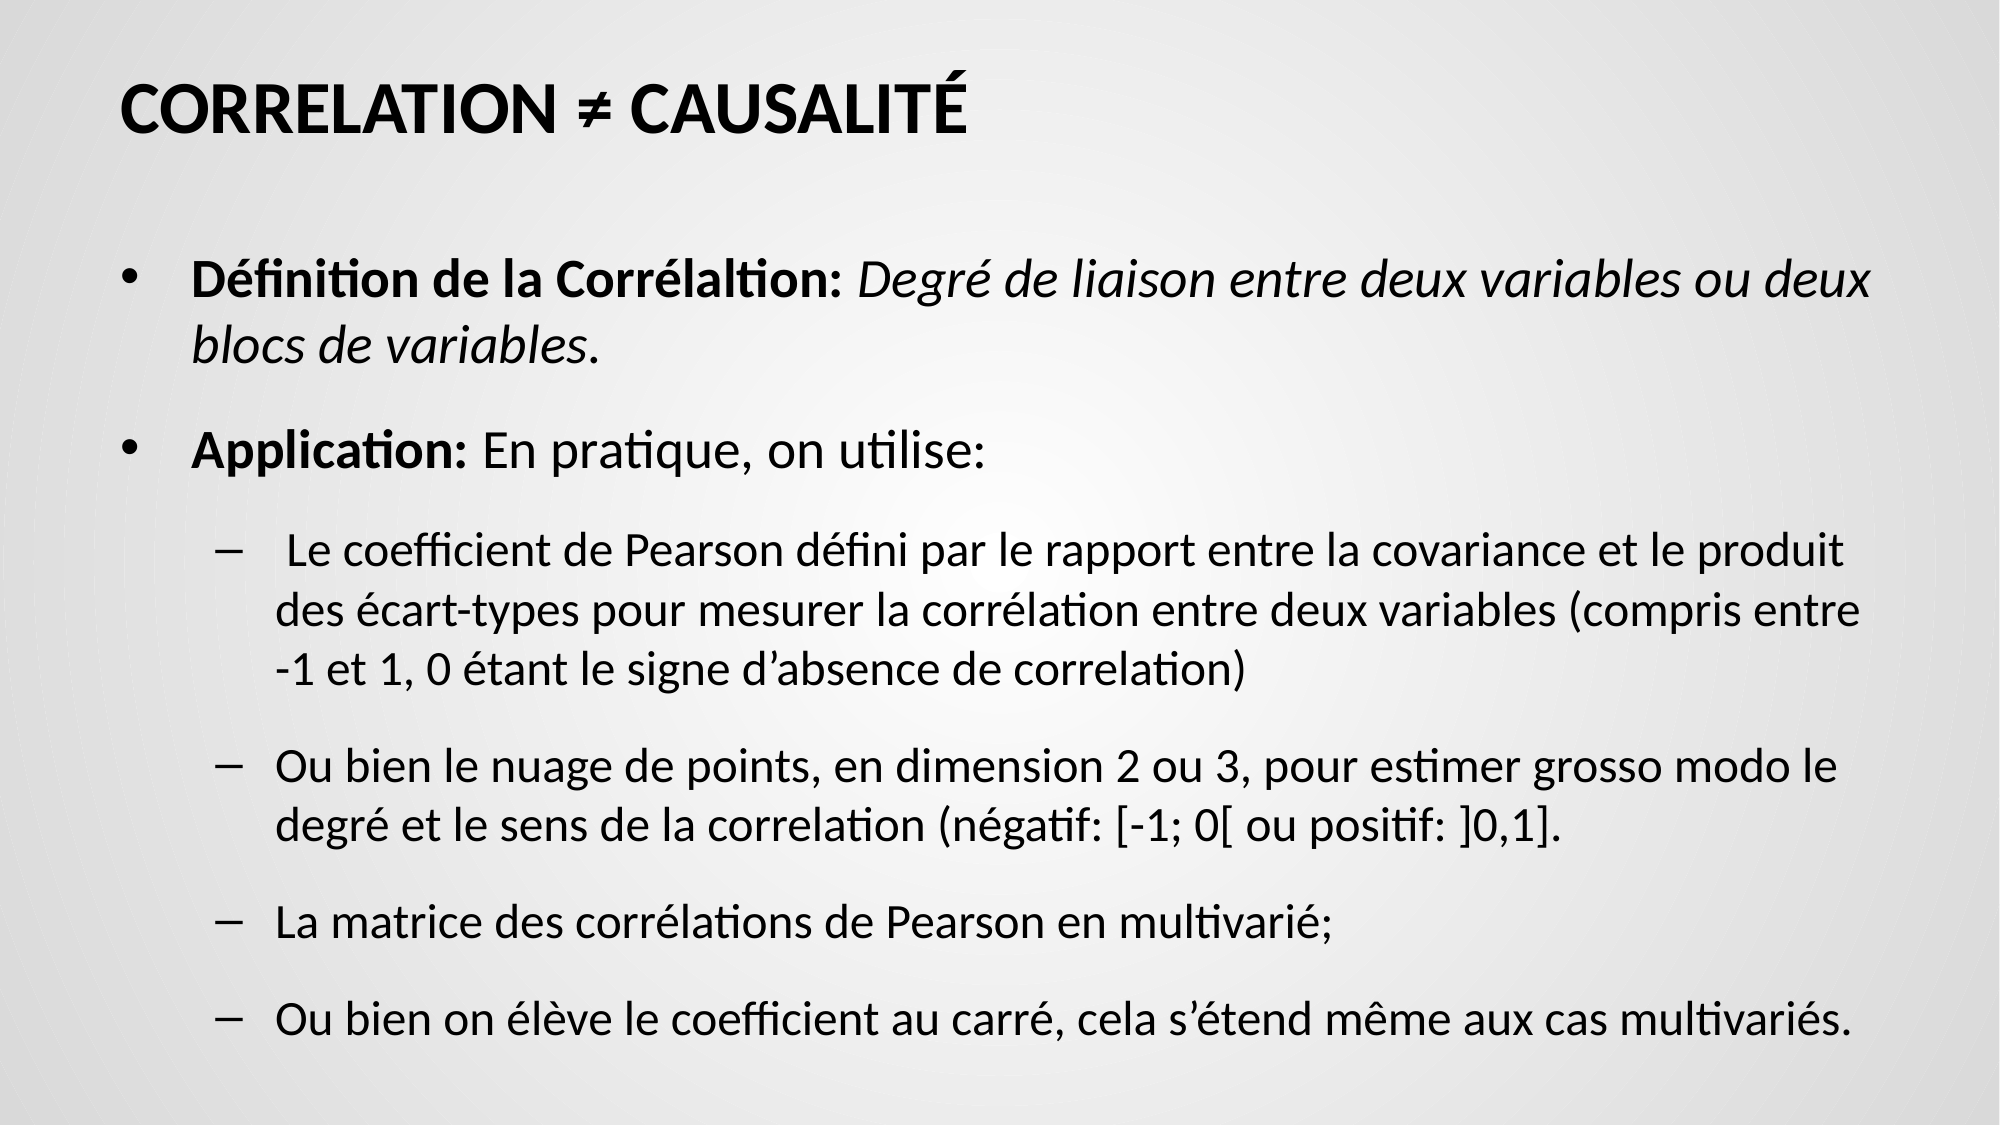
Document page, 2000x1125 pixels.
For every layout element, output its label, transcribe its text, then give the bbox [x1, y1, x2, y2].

title CORRELATION ≠ CAUSALITÉ [99, 45, 1900, 162]
list Définition de la Corrélaltion: Degré de liaison entre deux variables ou deux blocs de variables. Application: En pratique, on utilise: Le coefficient de Pearson défini par le rapport entre la covariance et le produit des écart-types pour mesurer la corrélation entre deux variables (compris entre -1 et 1, 0 étant le signe d’absence de correlation) Ou bien le nuage de points, en dimension 2 ou 3, pour estimer grosso modo le degré et le sens de la correlation (négatif: [-1; 0[ ou positif: ]0,1]. La matrice des corrélations de Pearson en multivarié; Ou bien on élève le coefficient au carré, cela s’étend même aux cas multivariés. [99, 231, 1900, 1080]
